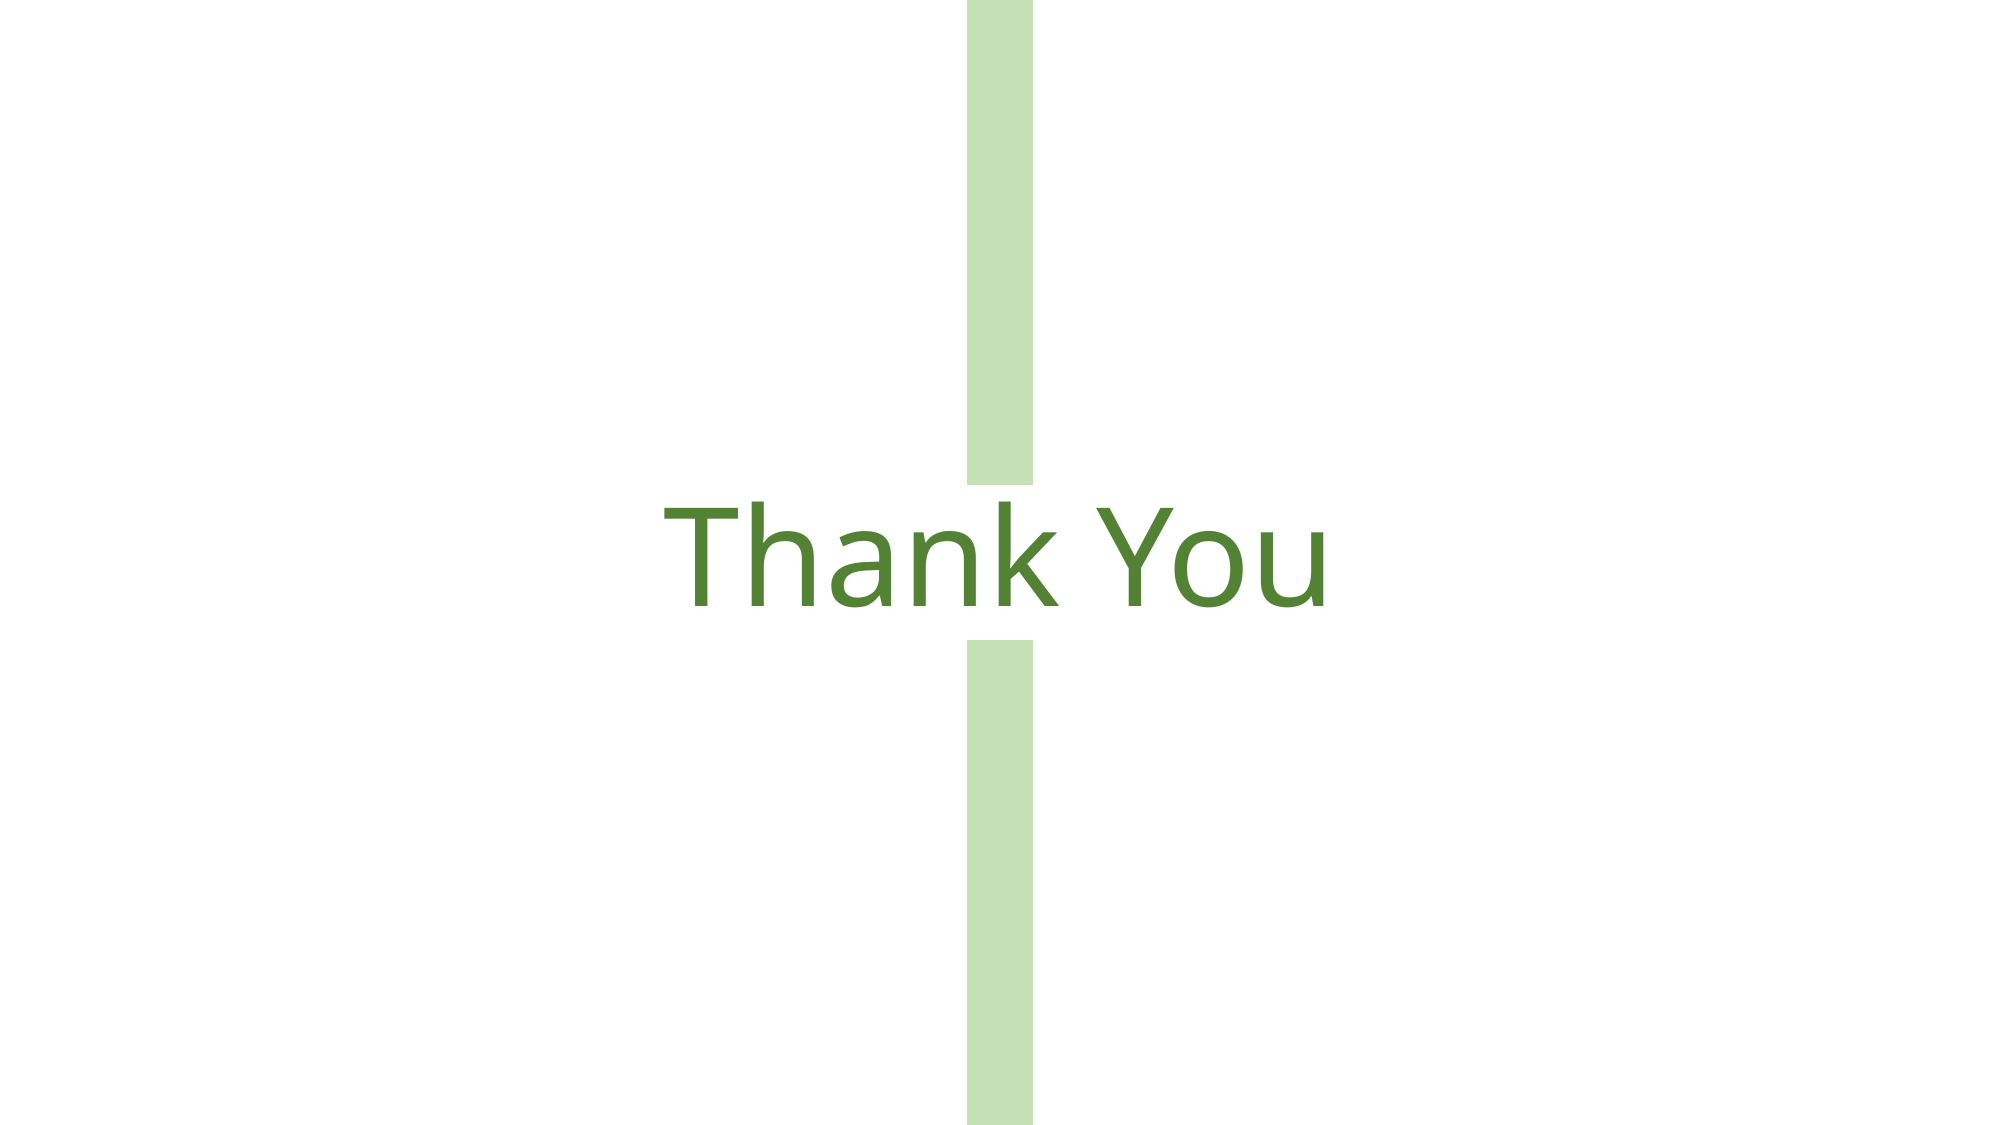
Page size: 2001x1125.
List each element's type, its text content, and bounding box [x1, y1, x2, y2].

text_box [967, 640, 1033, 1125]
text_box [967, 0, 1033, 485]
title Thank You [640, 483, 1360, 642]
